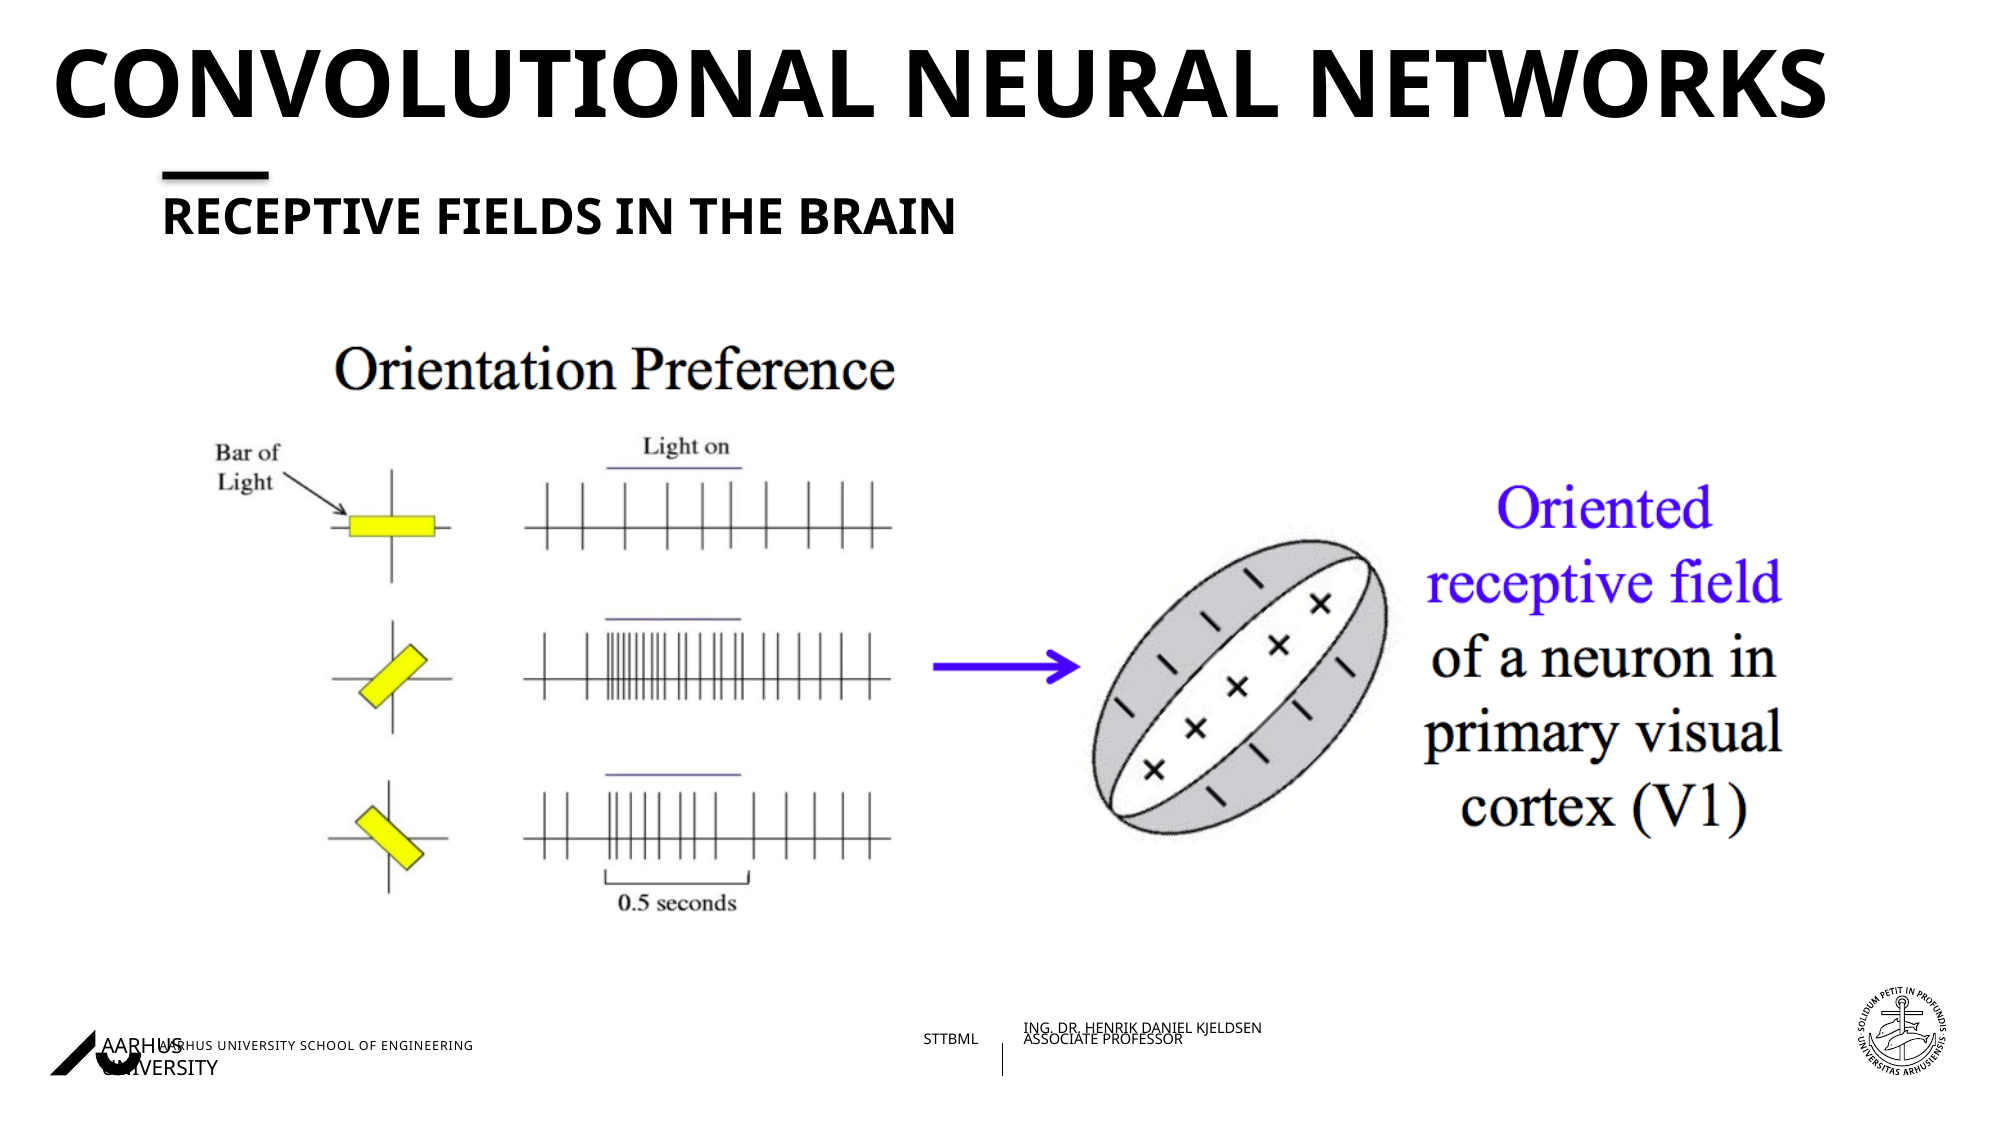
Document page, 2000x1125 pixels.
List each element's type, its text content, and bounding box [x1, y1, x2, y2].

picture [184, 337, 1815, 954]
text_box RECEPTIVE FIELDS IN THE BRAIN [161, 189, 1083, 247]
title CONVOLUTIONAL NEURAL NETWORKS [51, 37, 1948, 162]
